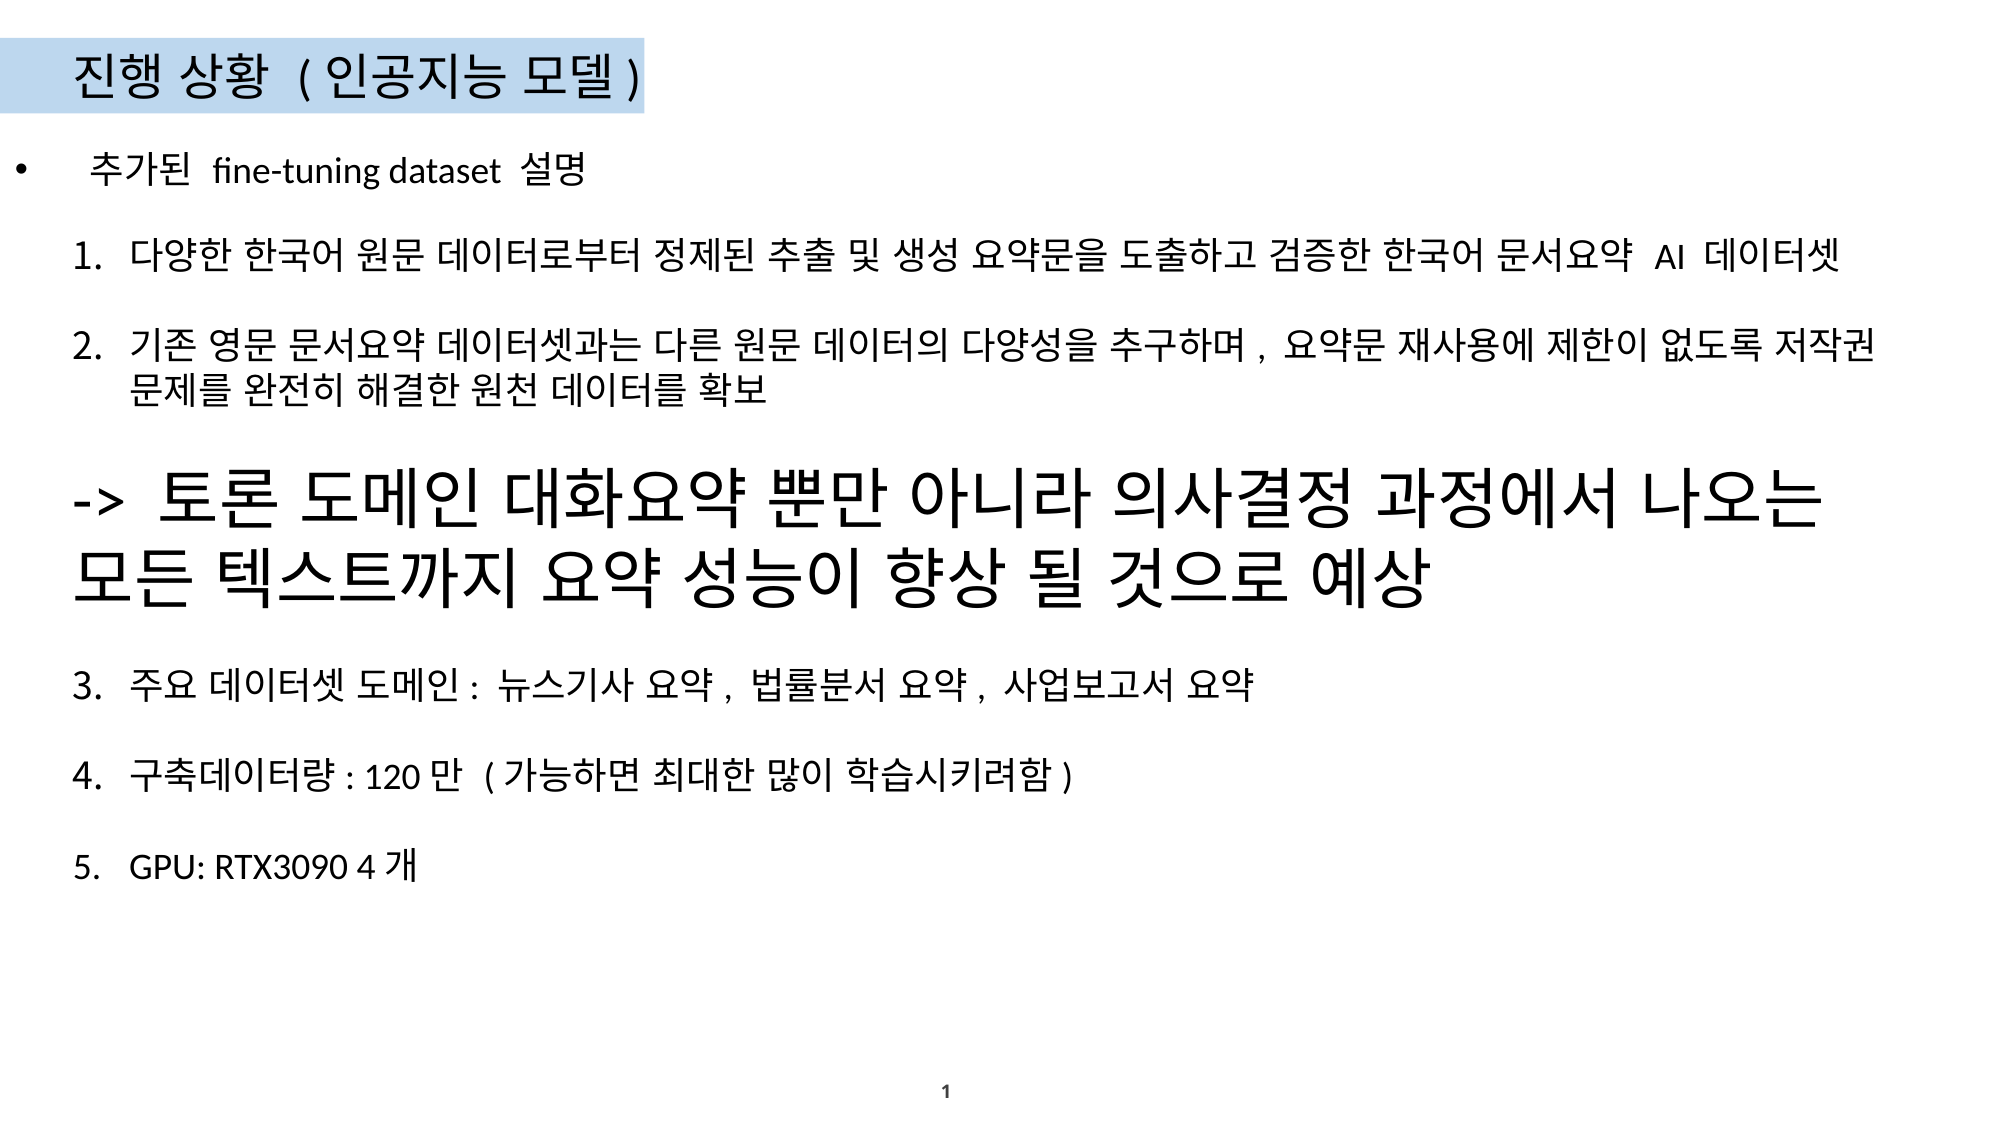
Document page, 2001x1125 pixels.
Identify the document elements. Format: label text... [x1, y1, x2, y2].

text_box 추가된 fine-tuning dataset 설명 [0, 138, 1000, 199]
text_box 진행 상황 (인공지능 모델) [58, 37, 1214, 113]
text_box 1 [576, 1072, 1316, 1110]
text_box [0, 37, 645, 114]
text_box 다양한 한국어 원문 데이터로부터 정제된 추출 및 생성 요약문을 도출하고 검증한 한국어 문서요약 AI 데이터셋 기존 영문 문서요약 데이터셋과는 다른 원문 데이터의 다양성을 추구하며, 요약문 재사용에 제한이 없도록 저작권 문제를 완전히 해결한 원천 데이터를 확보 -> 토론 도메인 대화요약 뿐만 아니라 의사결정 과정에서 나오는 모든 텍스트까지 요약 성능이 향상 될 것으로 예상 주요 데이터셋 도메인: 뉴스기사 요약, 법률분서 요약, 사업보고서 요약 구축데이터량: 120만 (가능하면 최대한 많이 학습시키려함) GPU: RTX3090 4개 [58, 224, 1973, 894]
